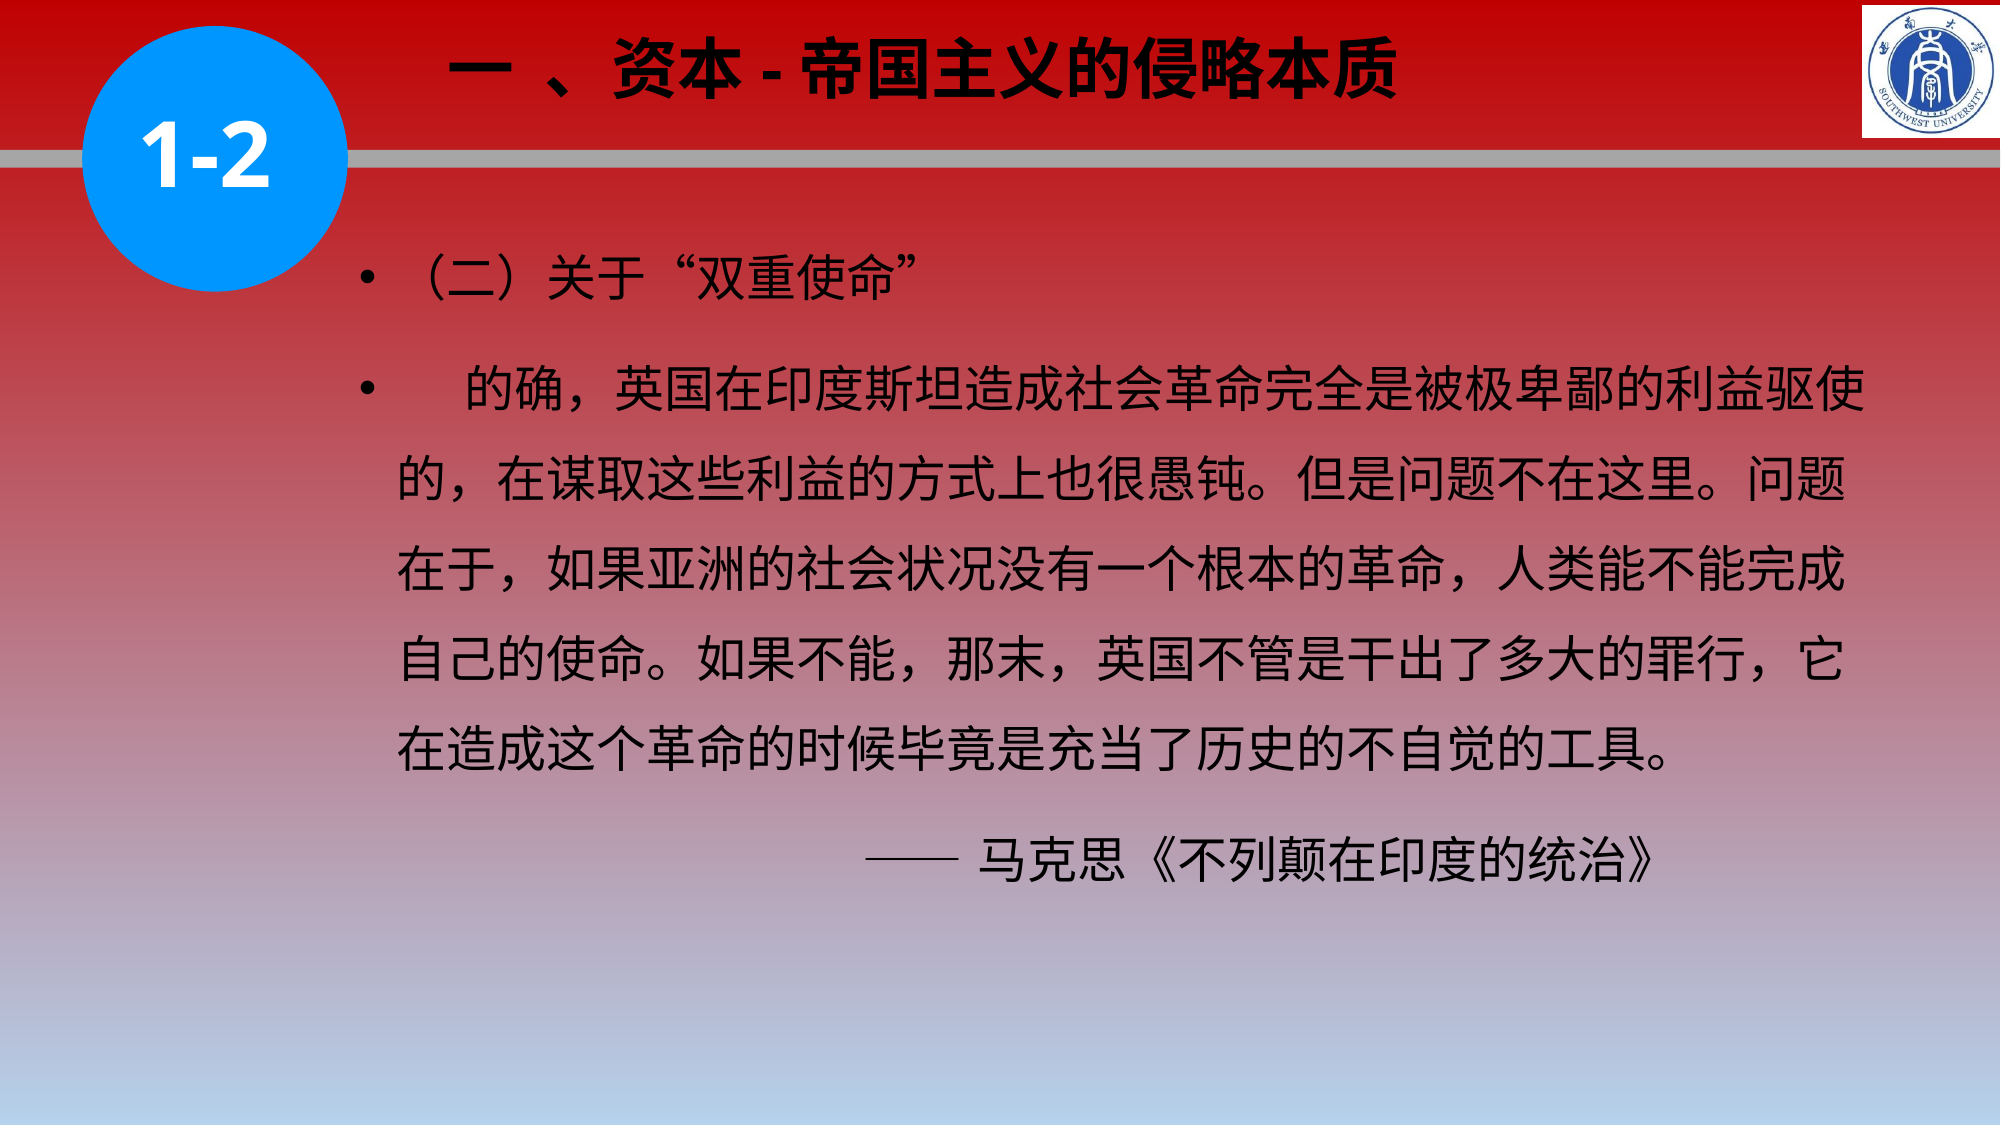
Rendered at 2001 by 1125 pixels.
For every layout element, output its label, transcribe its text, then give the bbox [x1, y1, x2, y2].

list （二）关于“双重使命” 的确，英国在印度斯坦造成社会革命完全是被极卑鄙的利益驱使的，在谋取这些利益的方式上也很愚钝。但是问题不在这里。问题在于，如果亚洲的社会状况没有一个根本的革命，人类能不能完成自己的使命。如果不能，那末，英国不管是干出了多大的罪行，它在造成这个革命的时候毕竟是充当了历史的不自觉的工具。 ——马克思《不列颠在印度的统治》 [343, 208, 1906, 999]
list 一 、资本-帝国主义的侵略本质 [432, 28, 1589, 122]
list 1-2 [112, 78, 298, 238]
picture [1862, 5, 2000, 138]
